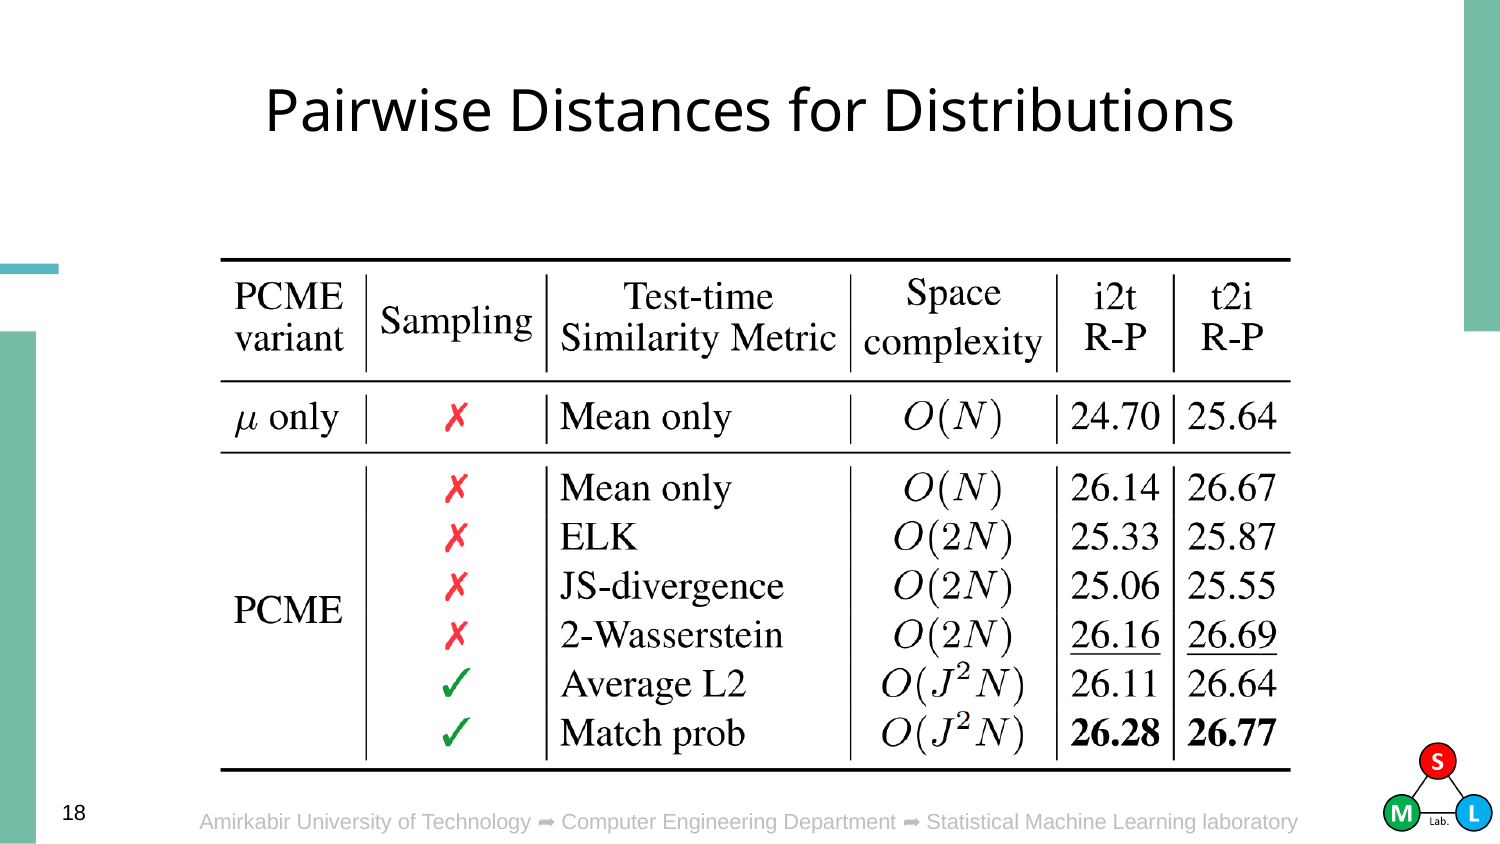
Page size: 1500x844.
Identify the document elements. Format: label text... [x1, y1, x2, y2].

picture [1374, 737, 1500, 833]
title Pairwise Distances for Distributions [124, 61, 1376, 156]
picture [195, 247, 1305, 783]
